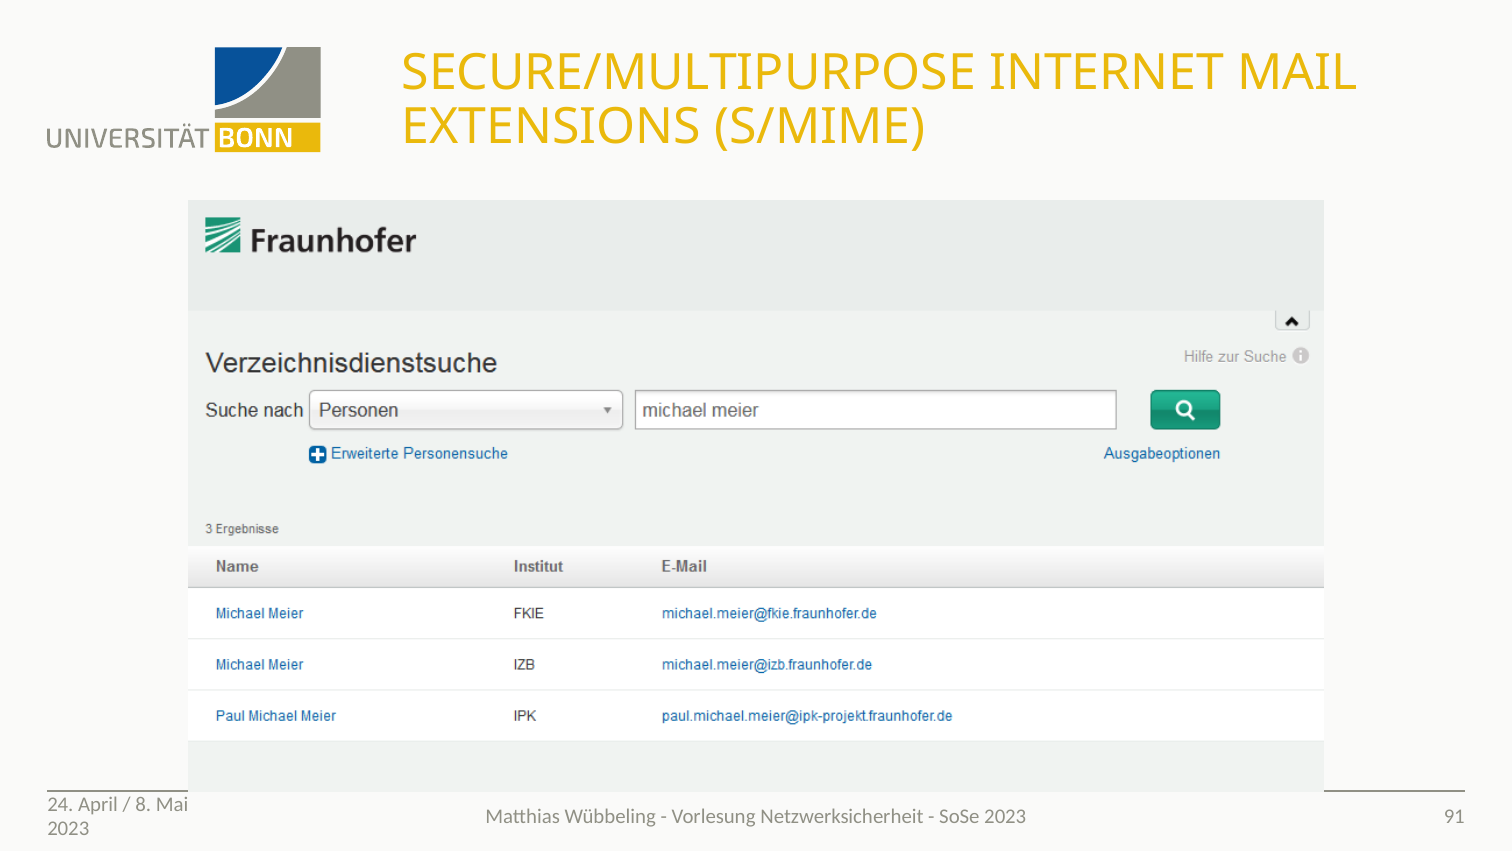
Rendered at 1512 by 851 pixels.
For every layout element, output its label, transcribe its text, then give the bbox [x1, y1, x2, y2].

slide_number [47, 791, 189, 839]
footer Matthias Wübbeling - Vorlesung Netzwerksicherheit - SoSe 2023 [342, 799, 1170, 839]
slide_number 91 [1370, 791, 1465, 839]
picture [187, 200, 1324, 792]
title Secure/Multipurpose Internet Mail Extensions (S/MIME) [401, 47, 1465, 154]
